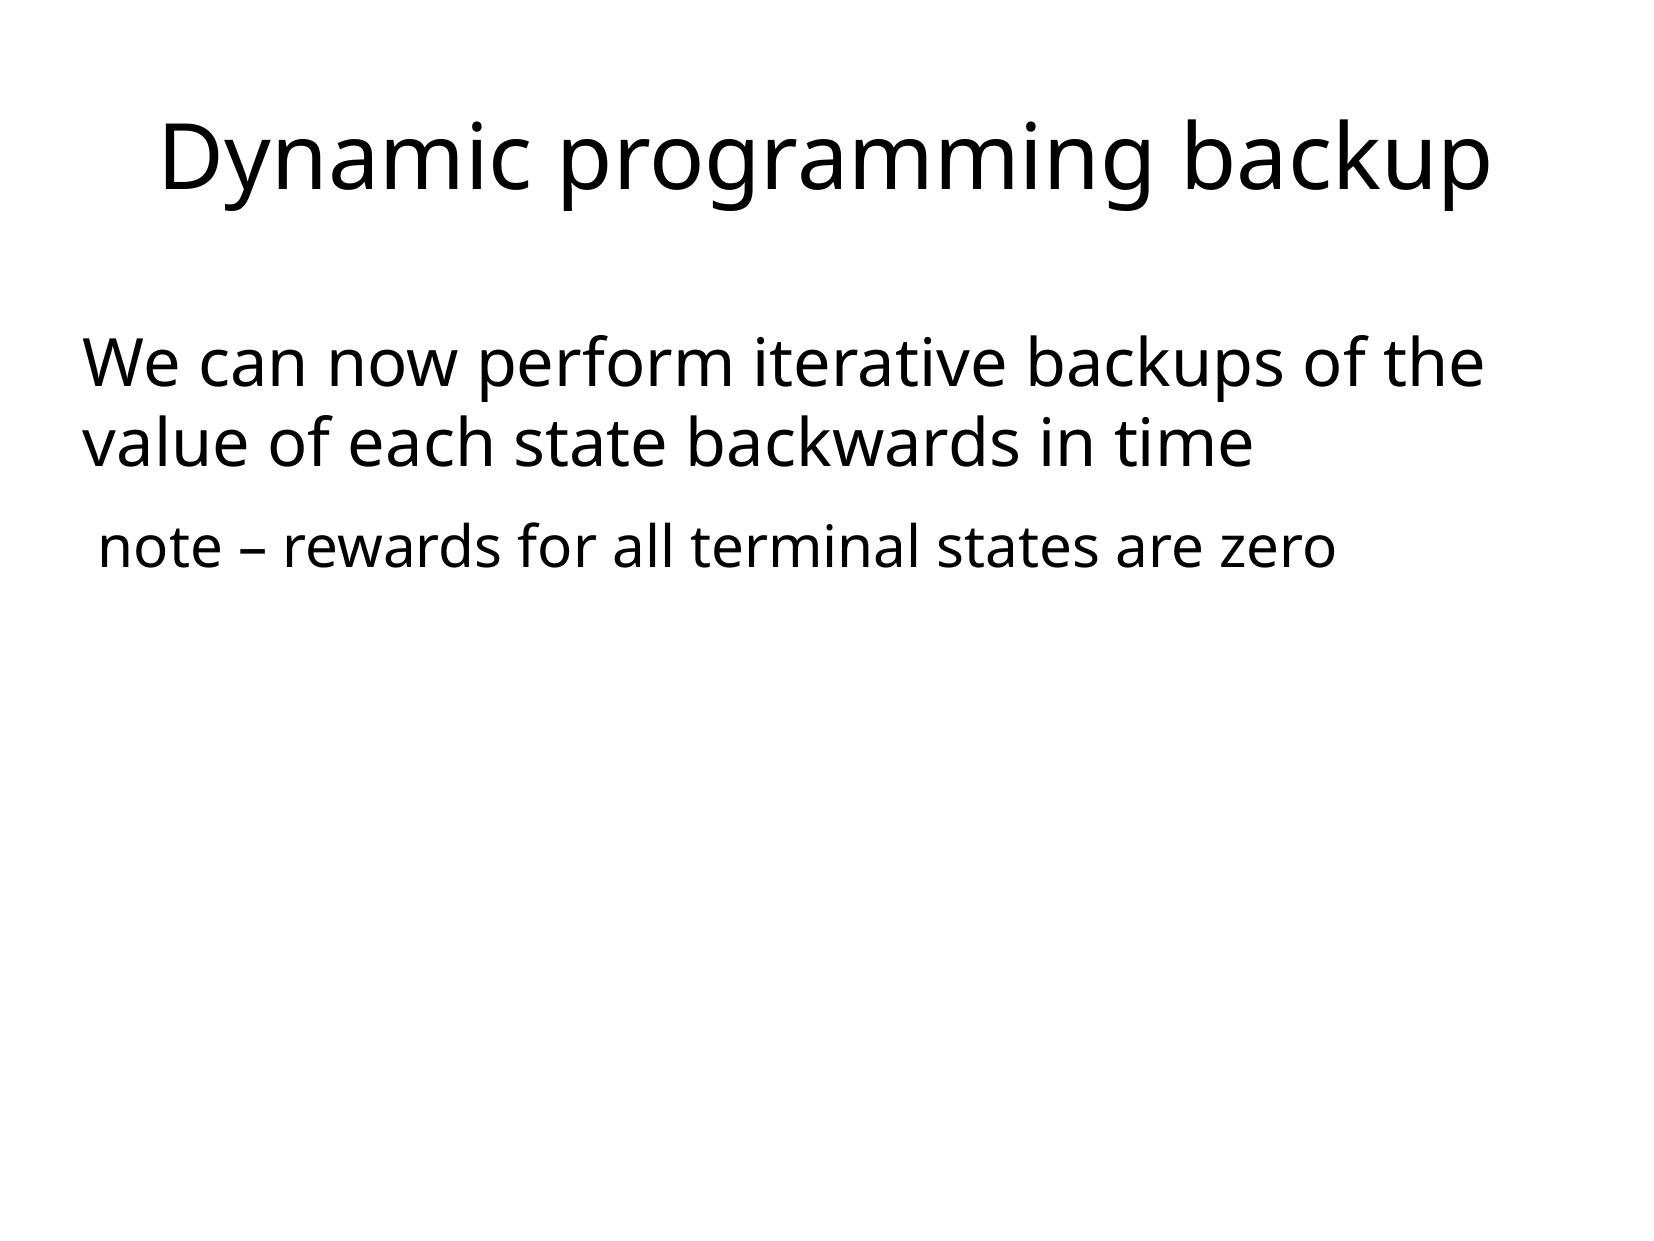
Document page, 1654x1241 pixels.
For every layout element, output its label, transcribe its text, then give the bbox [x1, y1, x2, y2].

list We can now perform iterative backups of the value of each state backwards in time note – rewards for all terminal states are zero [82, 319, 1571, 1183]
title Dynamic programming backup [82, 49, 1571, 257]
